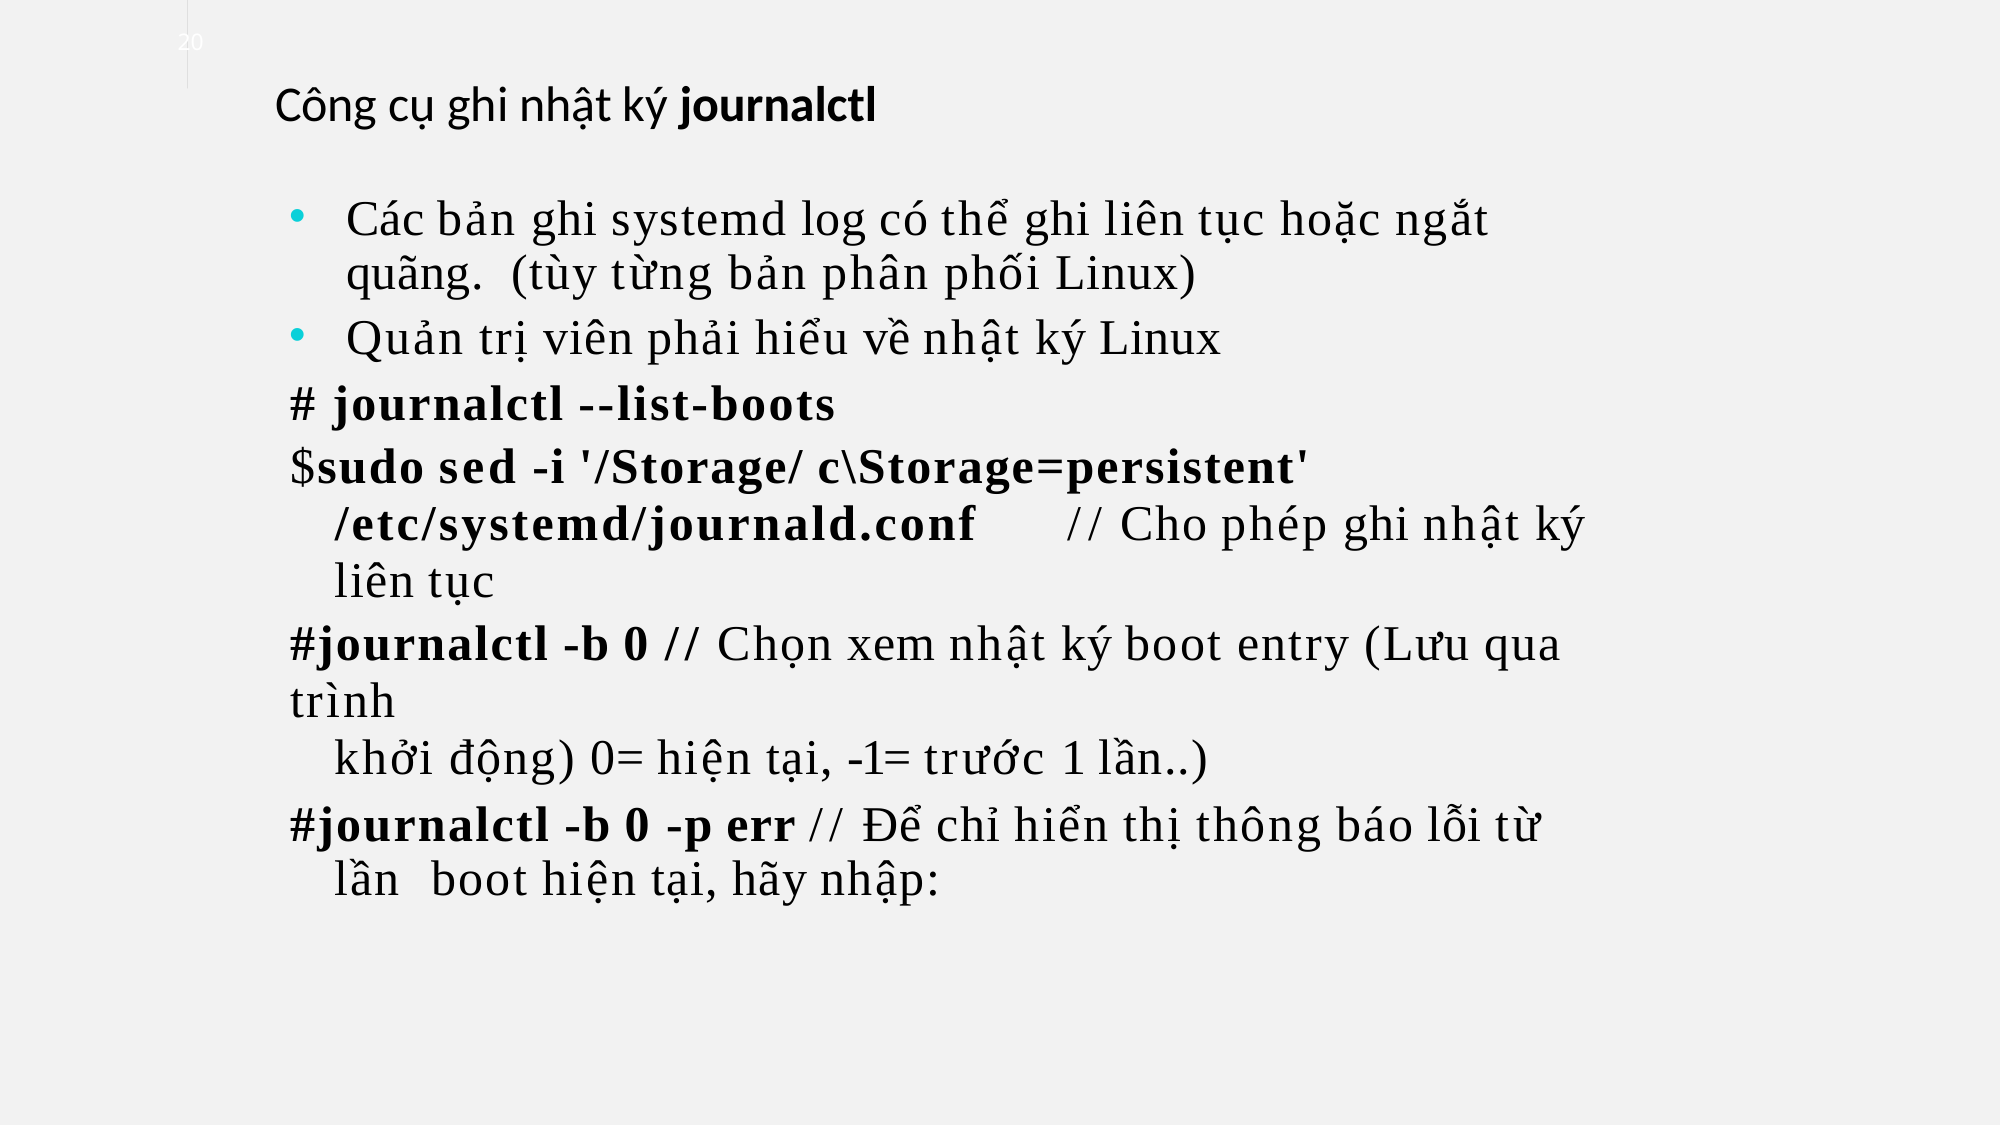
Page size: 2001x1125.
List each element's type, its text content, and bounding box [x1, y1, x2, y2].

text_box Công cụ ghi nhật ký journalctl Các bản ghi systemd log có thể ghi liên tục hoặc ngắt quãng. (tùy từng bản phân phối Linux) Quản trị viên phải hiểu về nhật ký Linux # journalctl --list-boots $sudo sed -i '/Storage/ c\Storage=persistent' /etc/systemd/journald.conf // Cho phép ghi nhật ký liên tục #journalctl -b 0 // Chọn xem nhật ký boot entry (Lưu qua trình khởi động) 0= hiện tại, -1= trước 1 lần..) #journalctl -b 0 -p err // Để chỉ hiển thị thông báo lỗi từ lần boot hiện tại, hãy nhập: [272, 68, 1694, 906]
